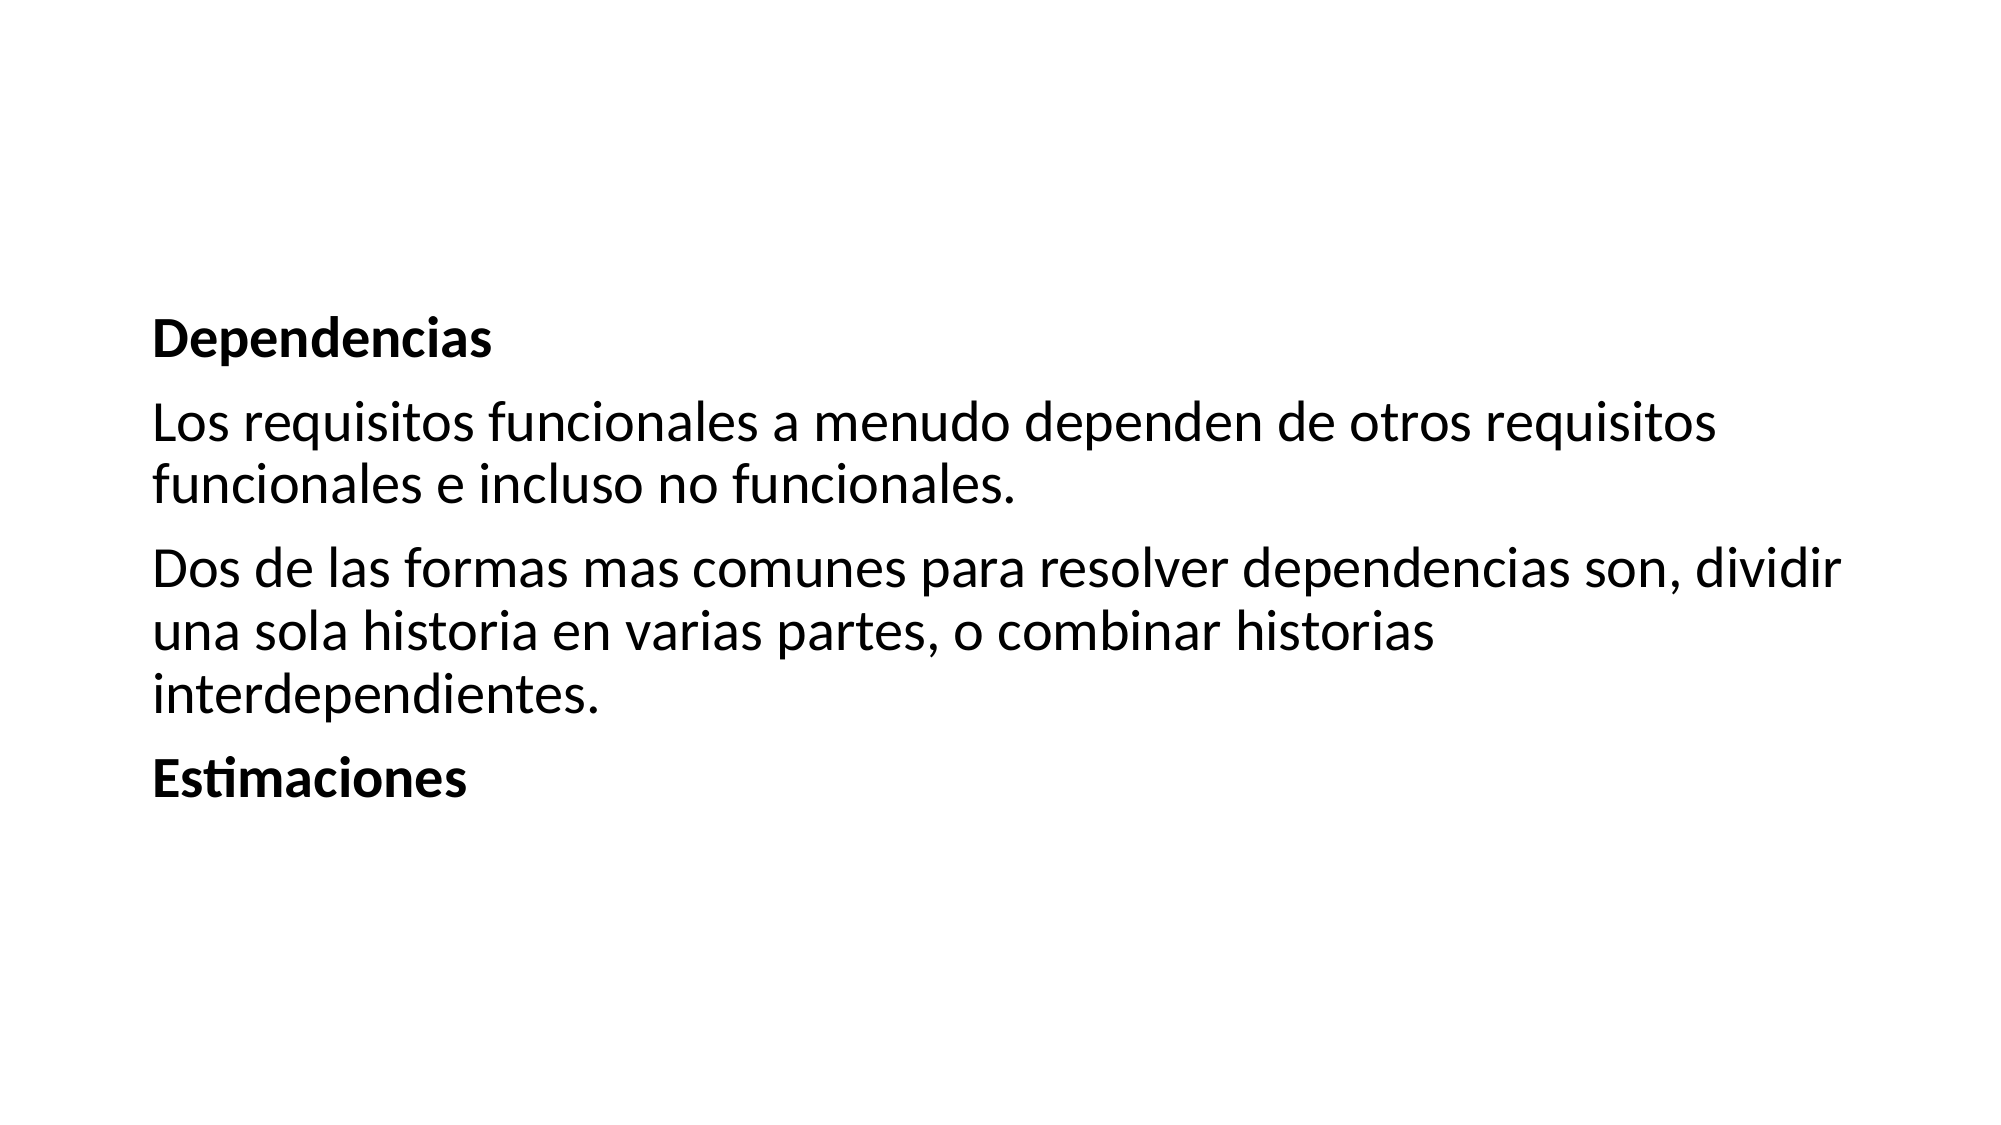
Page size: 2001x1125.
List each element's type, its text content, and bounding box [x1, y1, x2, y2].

list Dependencias Los requisitos funcionales a menudo dependen de otros requisitos funcionales e incluso no funcionales. Dos de las formas mas comunes para resolver dependencias son, dividir una sola historia en varias partes, o combinar historias interdependientes. Estimaciones [137, 299, 1863, 1014]
